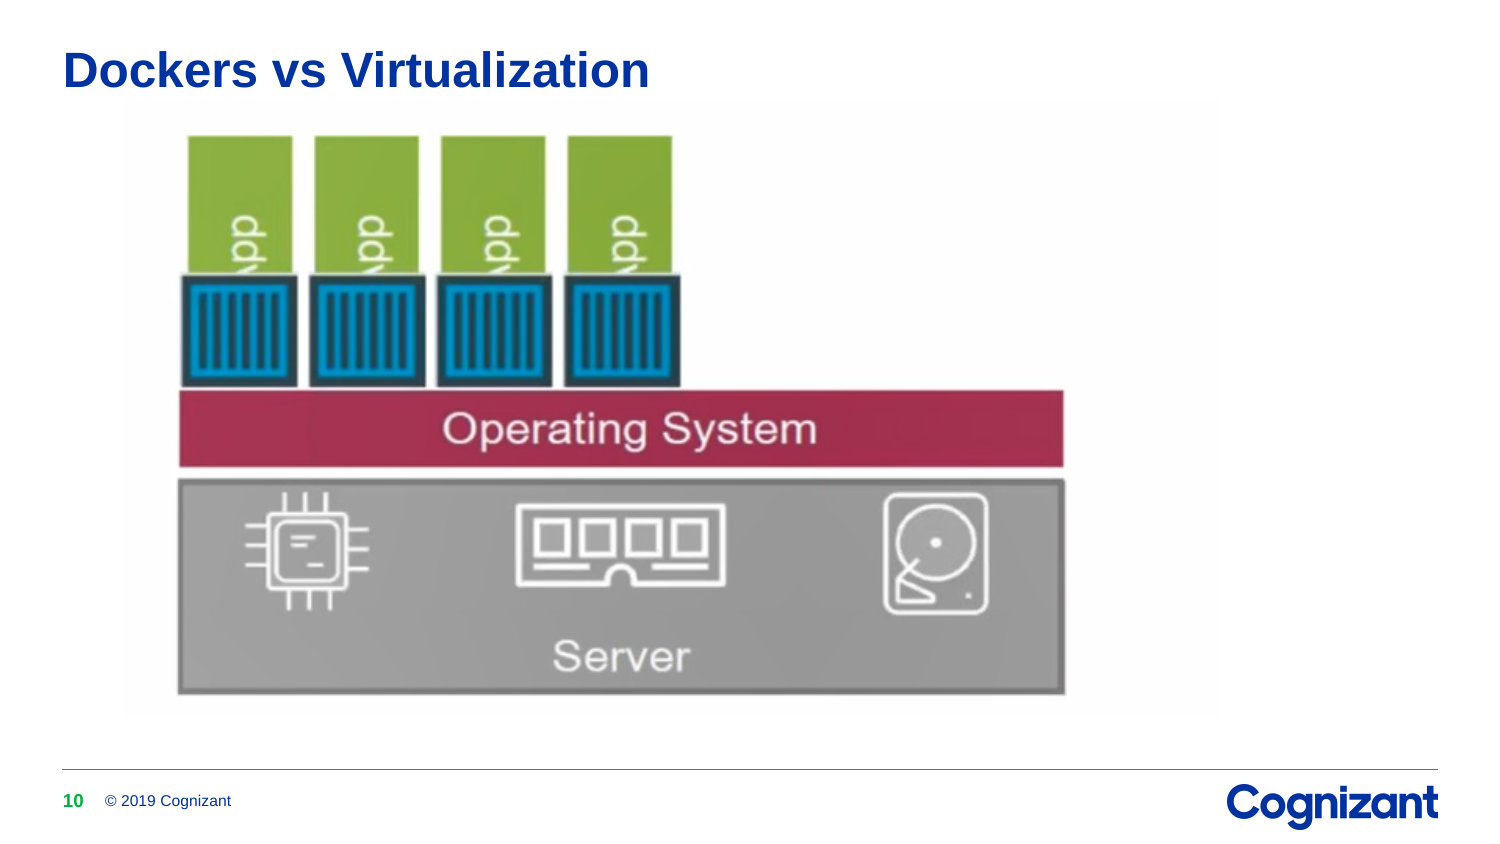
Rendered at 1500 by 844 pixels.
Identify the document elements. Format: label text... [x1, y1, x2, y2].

picture [122, 98, 1220, 718]
title Dockers vs Virtualization [63, 45, 1439, 99]
footer © 2019 Cognizant [105, 787, 855, 813]
picture [1227, 784, 1438, 830]
slide_number 10 [63, 787, 101, 813]
